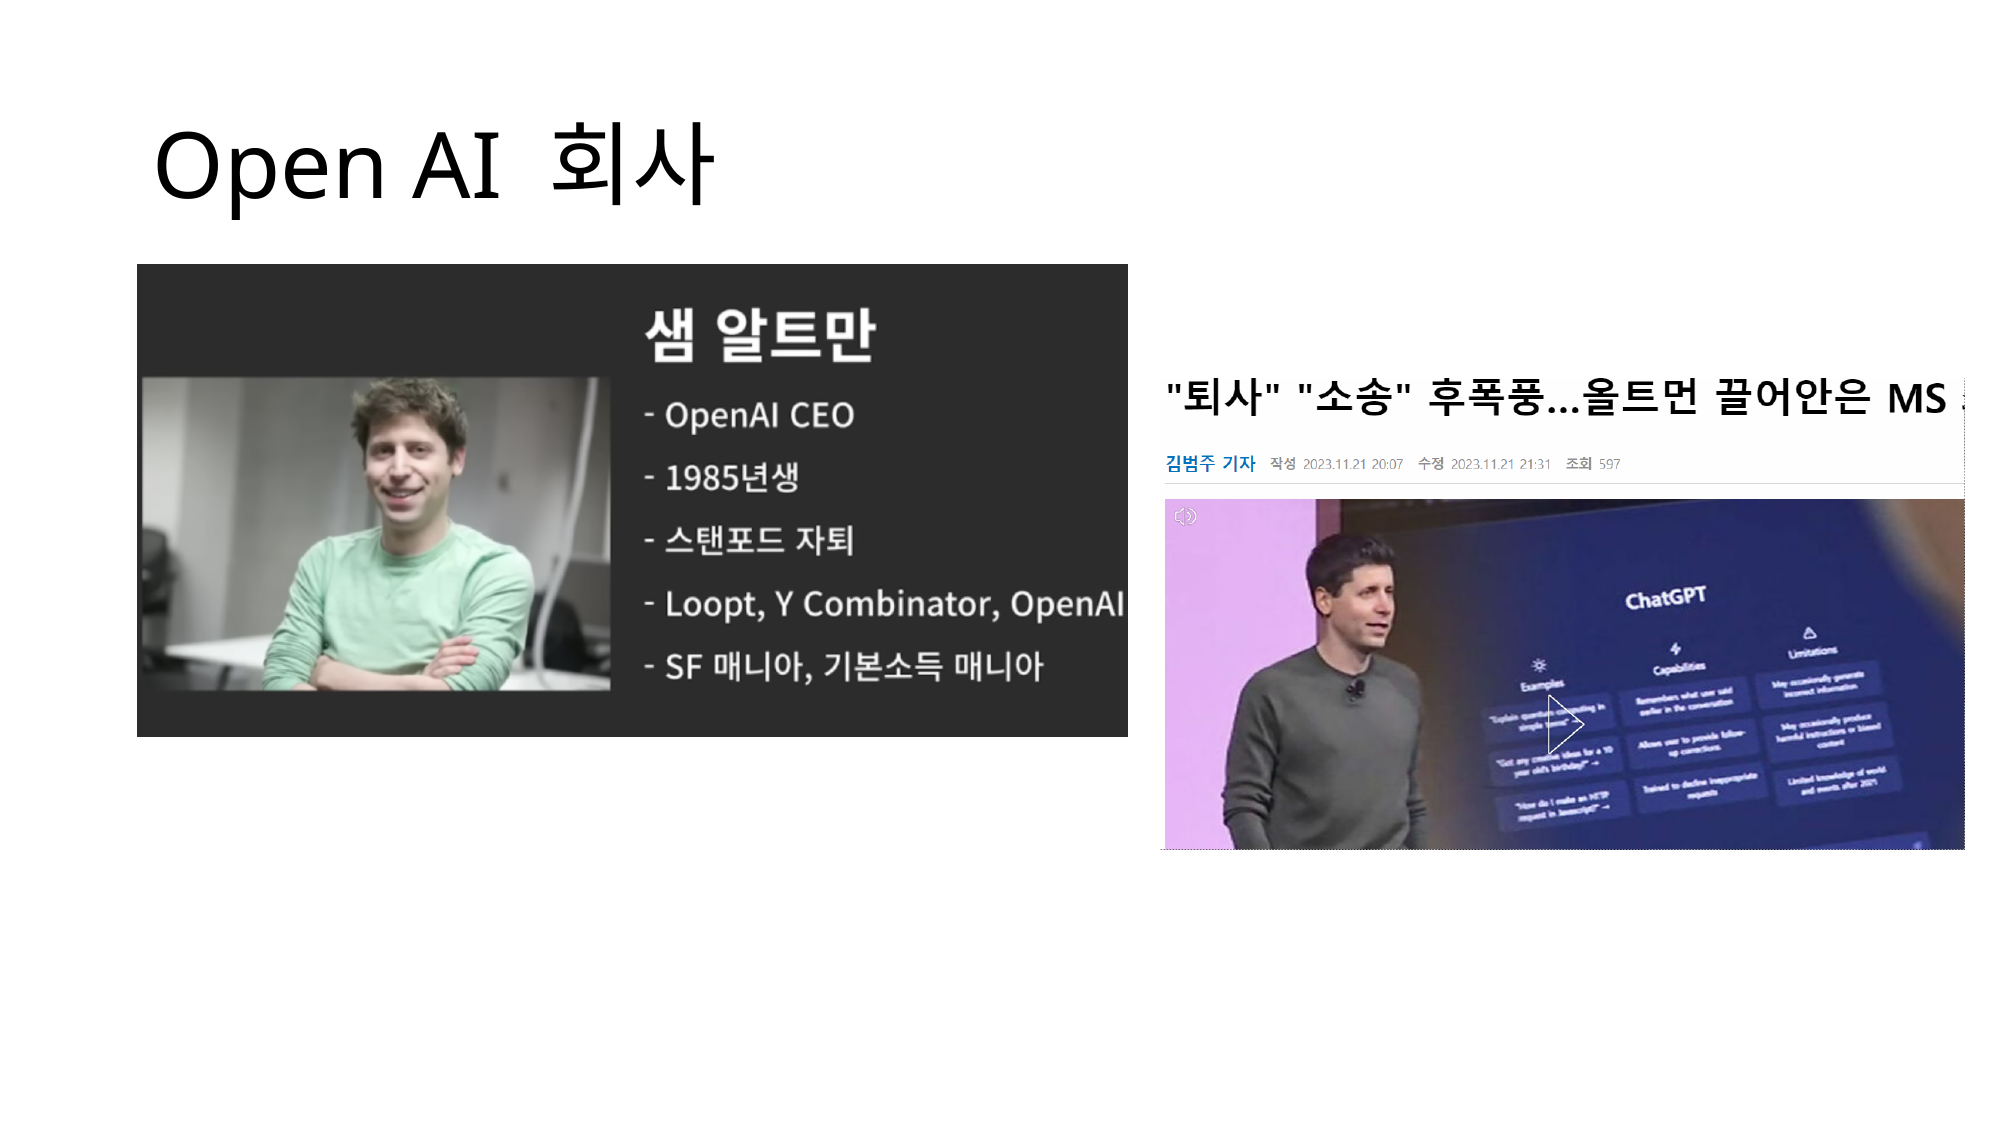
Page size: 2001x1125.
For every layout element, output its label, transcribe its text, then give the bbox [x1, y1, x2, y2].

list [137, 264, 1128, 737]
title Open AI 회사 [137, 59, 1863, 278]
picture [1158, 378, 1965, 850]
